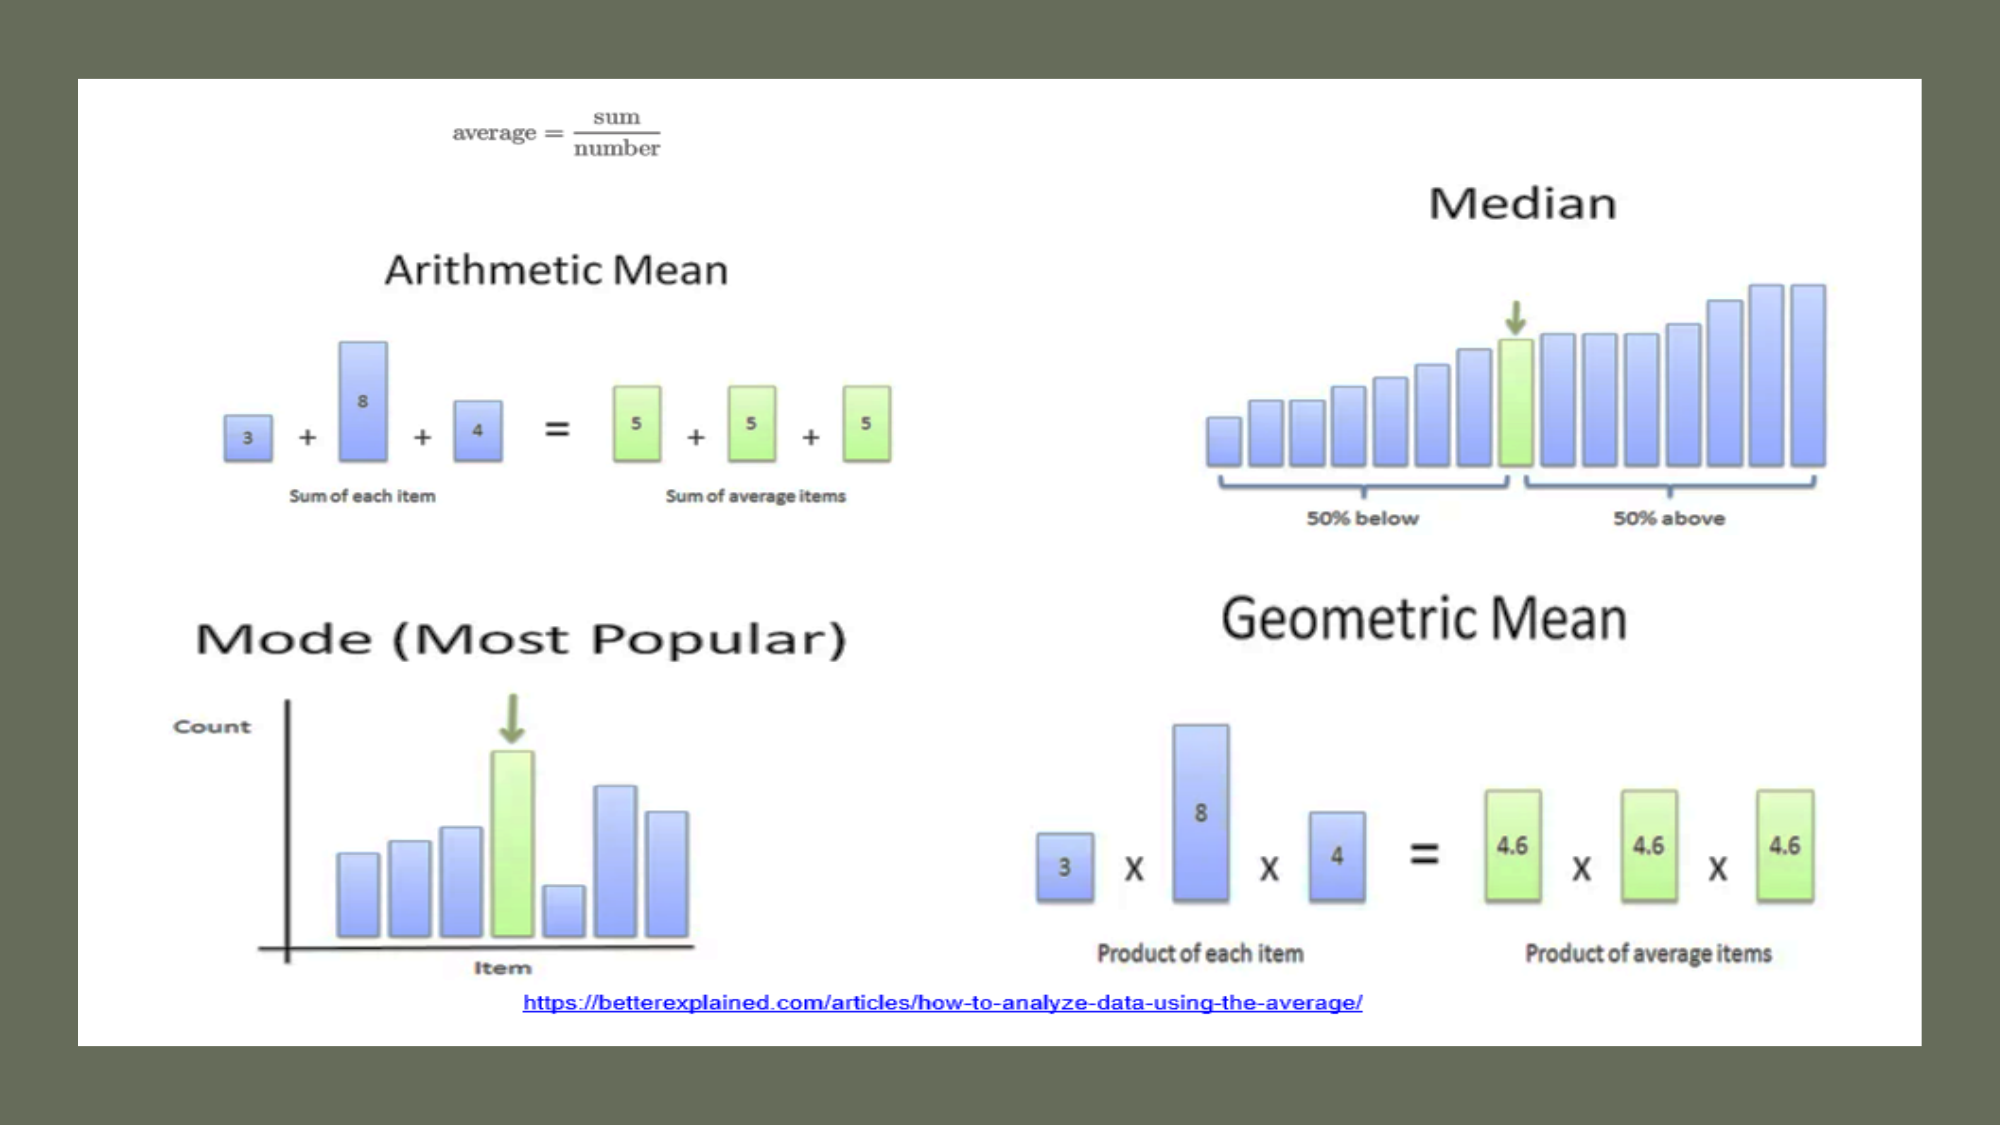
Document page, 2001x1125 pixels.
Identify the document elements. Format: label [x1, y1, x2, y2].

picture [86, 105, 1874, 1020]
text_box [0, 0, 2000, 1125]
text_box [77, 78, 1923, 1047]
